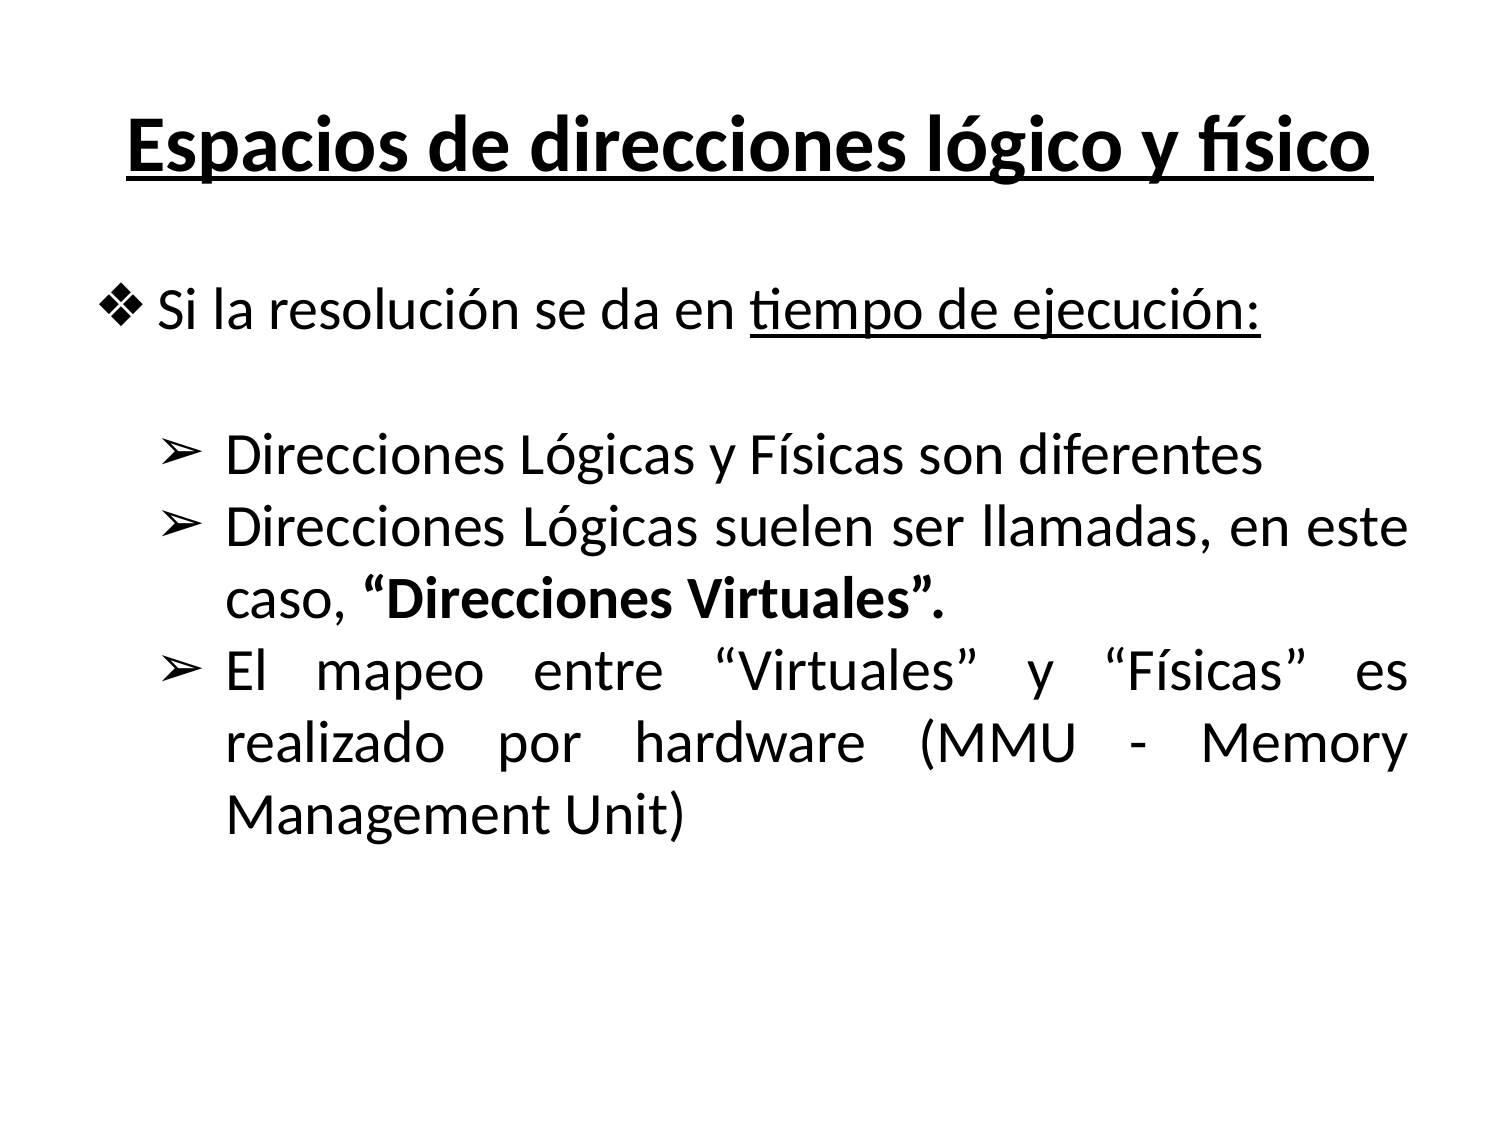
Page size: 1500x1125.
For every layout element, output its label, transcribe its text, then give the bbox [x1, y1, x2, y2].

title Espacios de direcciones lógico y físico [75, 45, 1425, 233]
list Si la resolución se da en tiempo de ejecución: Direcciones Lógicas y Físicas son diferentes Direcciones Lógicas suelen ser llamadas, en este caso, “Direcciones Virtuales”. El mapeo entre “Virtuales” y “Físicas” es realizado por hardware (MMU - Memory Management Unit) [75, 262, 1425, 858]
